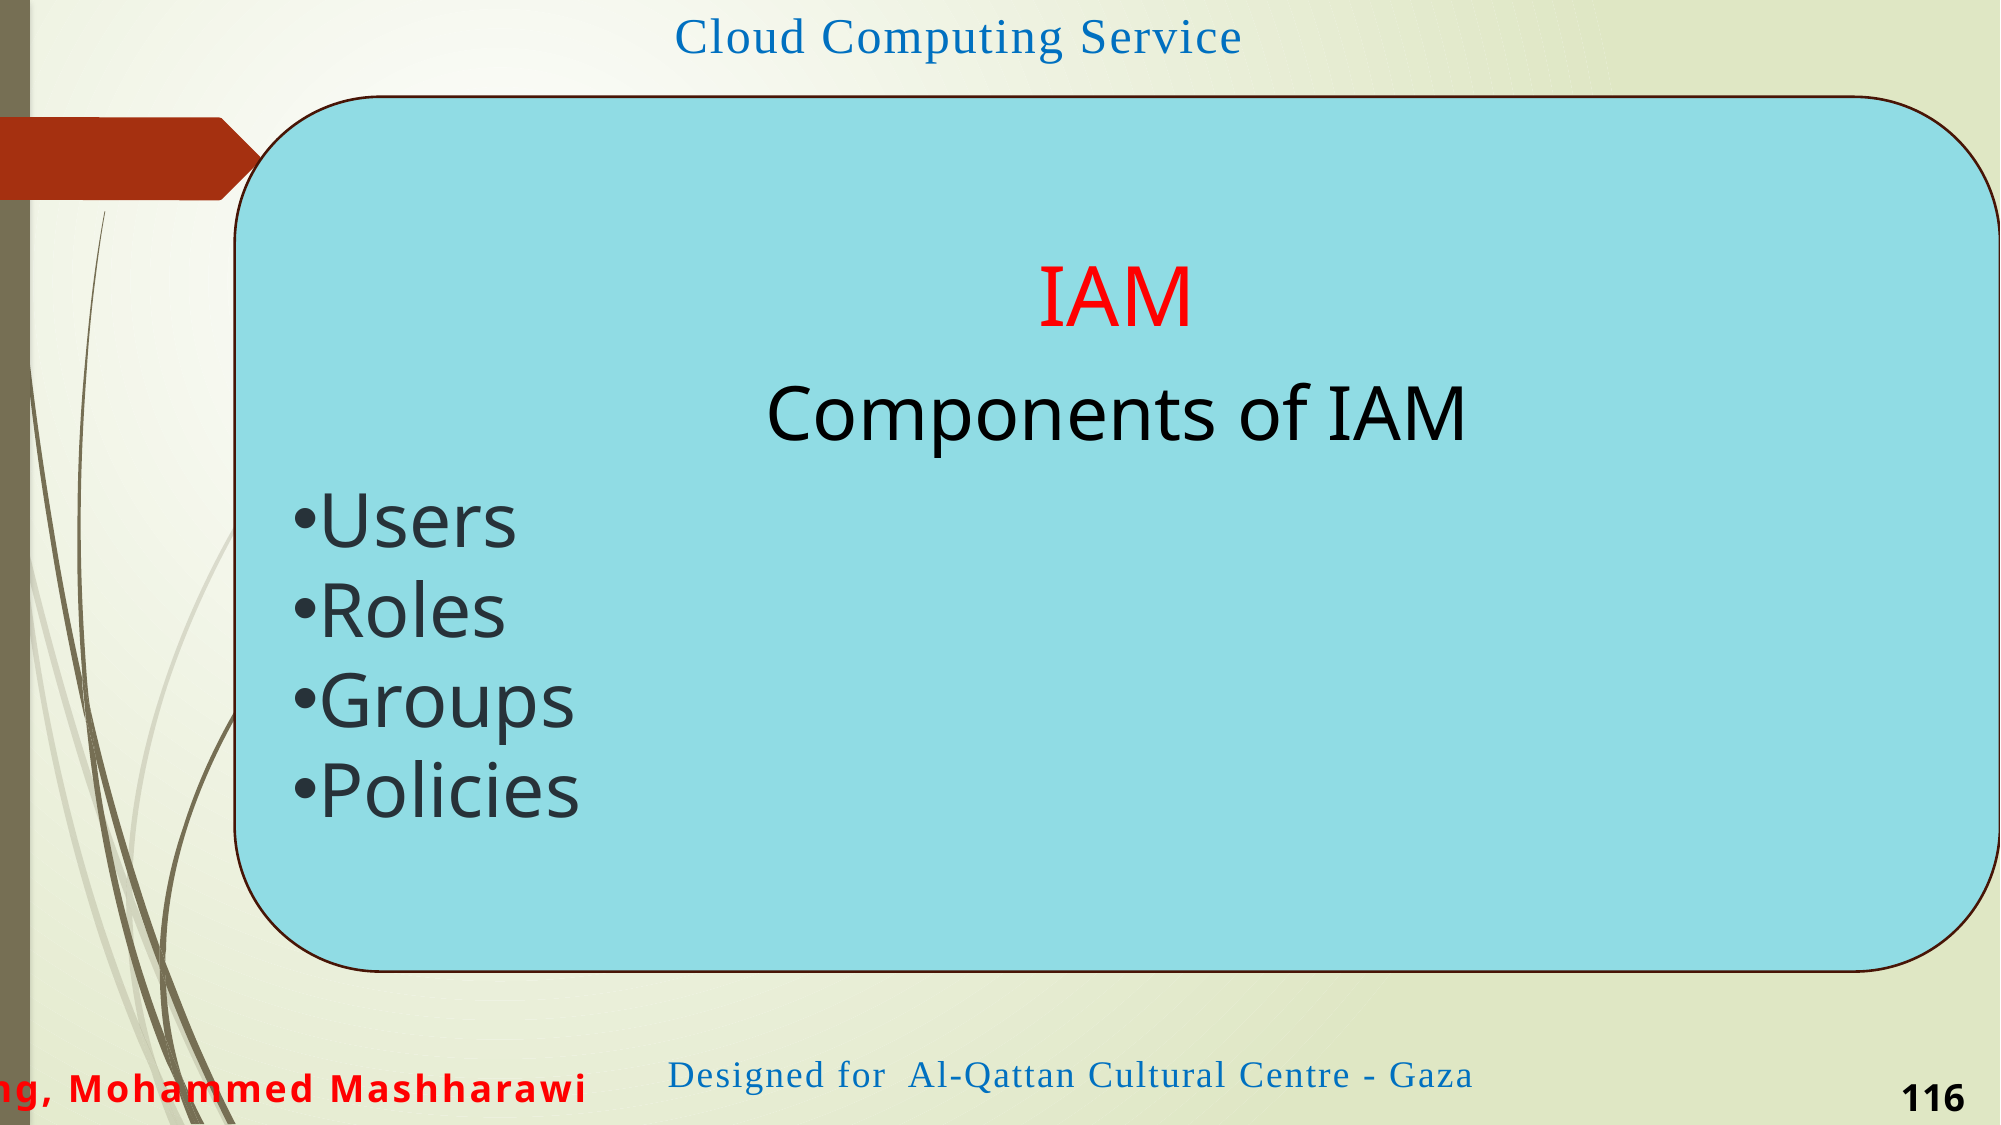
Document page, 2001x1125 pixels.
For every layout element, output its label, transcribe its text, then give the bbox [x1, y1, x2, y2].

text_box IAM Components of IAM Users Roles Groups Policies [233, 95, 2000, 973]
